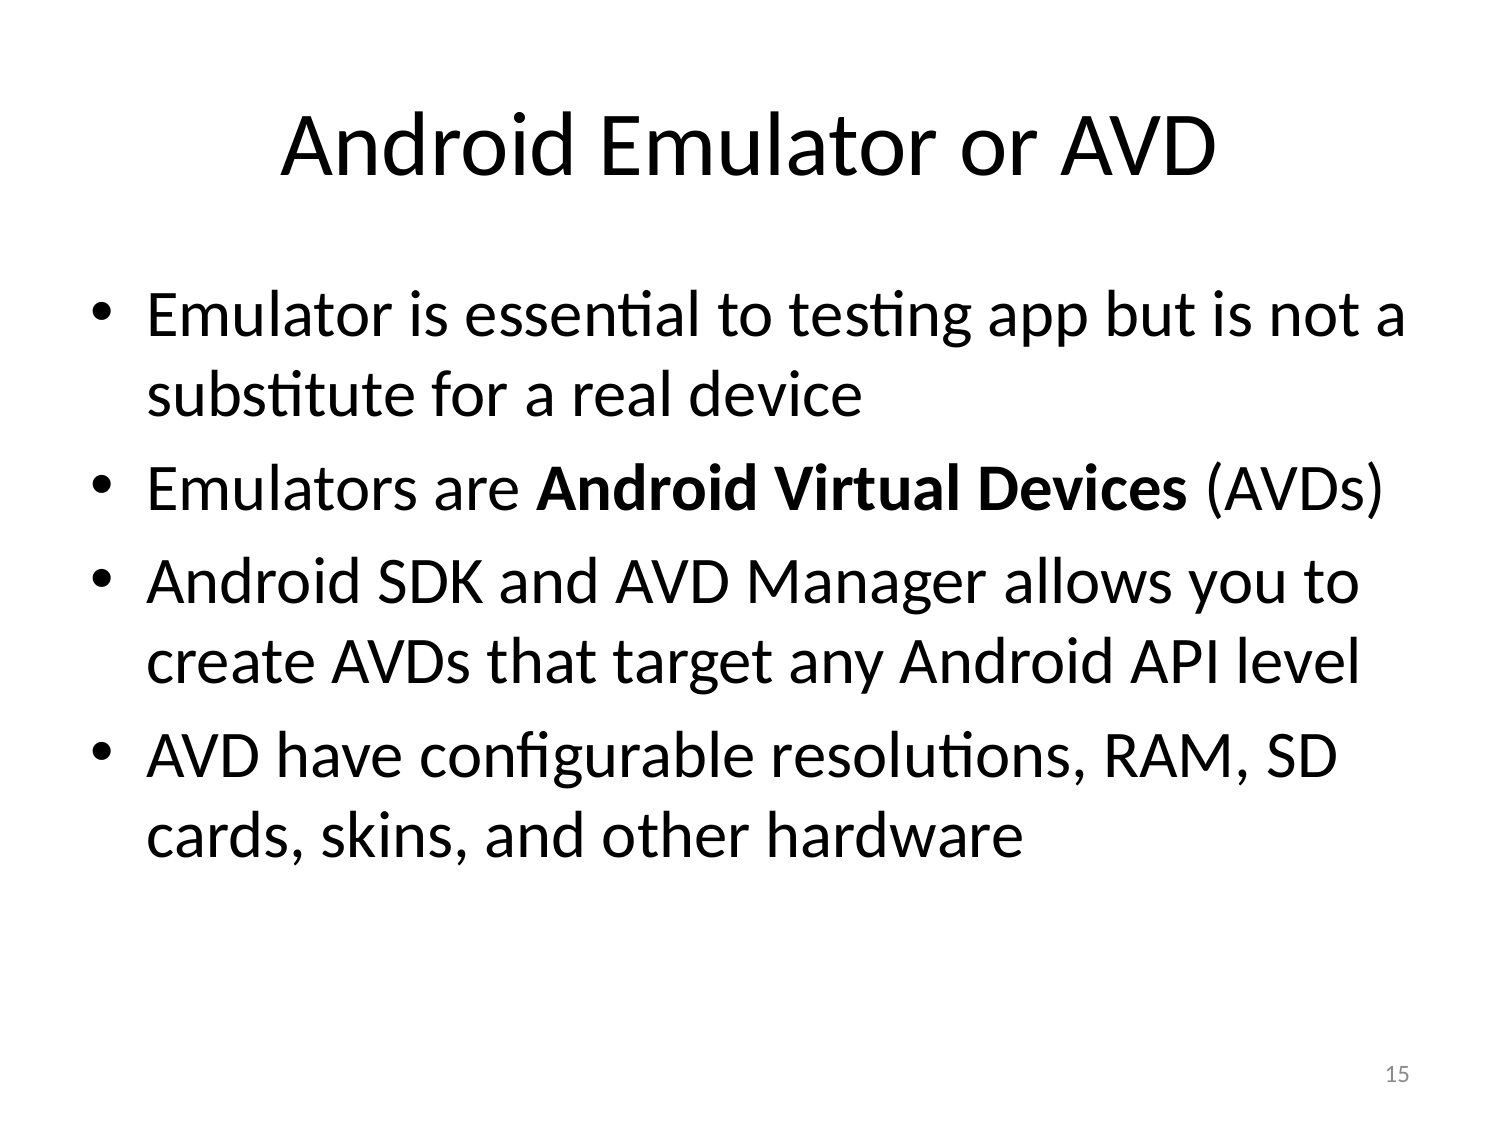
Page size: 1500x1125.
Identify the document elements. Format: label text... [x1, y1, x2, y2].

list Emulator is essential to testing app but is not a substitute for a real device Emulators are Android Virtual Devices (AVDs) Android SDK and AVD Manager allows you to create AVDs that target any Android API level AVD have configurable resolutions, RAM, SD cards, skins, and other hardware [74, 262, 1426, 1006]
title Android Emulator or AVD [74, 44, 1426, 233]
slide_number 15 [1074, 1042, 1425, 1103]
